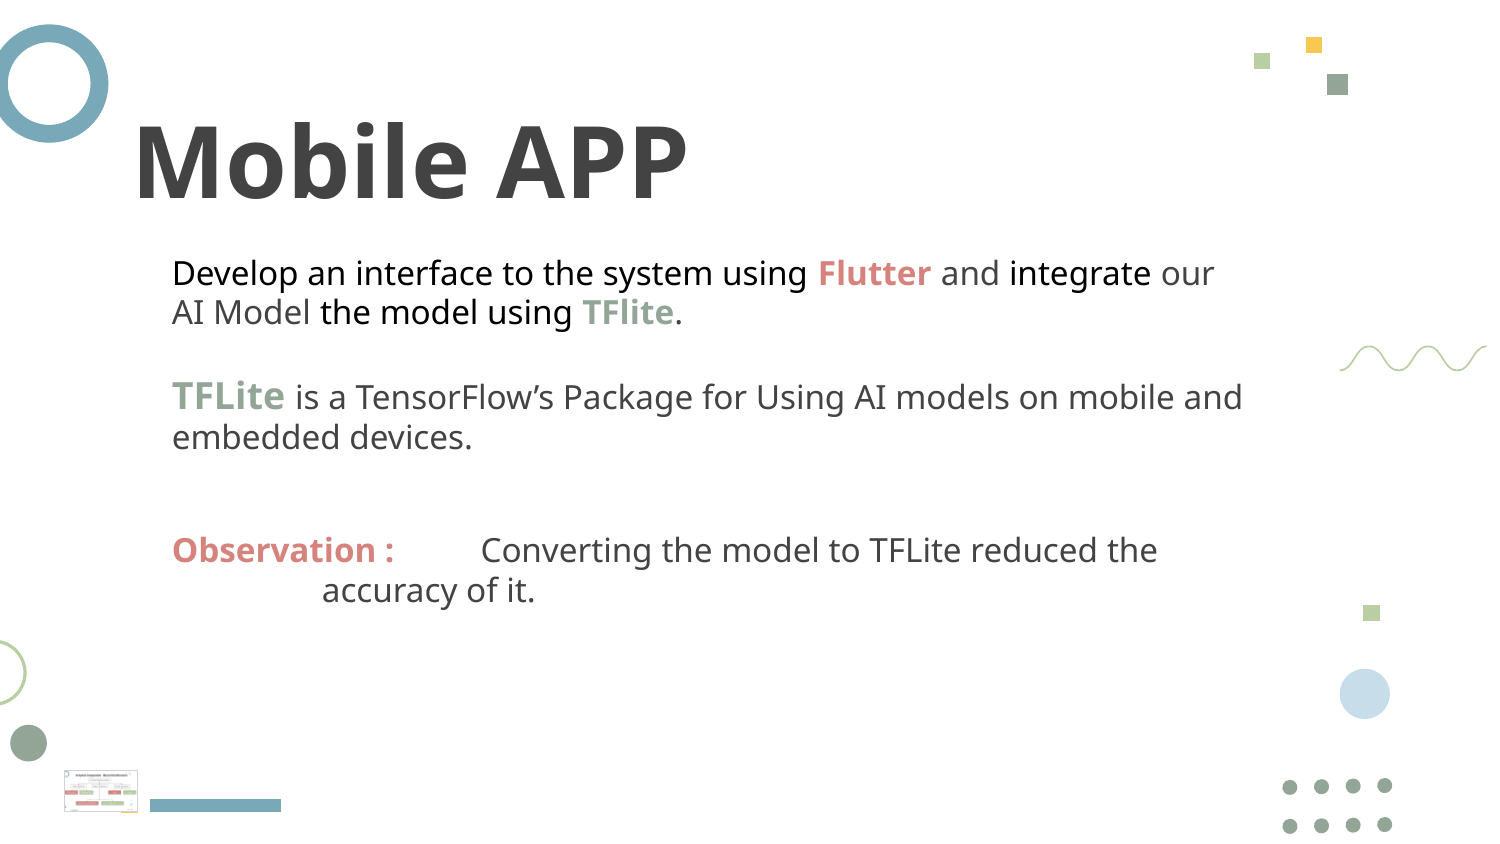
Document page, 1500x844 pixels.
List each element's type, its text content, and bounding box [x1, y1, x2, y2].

text_box Mobile APP [116, 127, 1427, 189]
text_box Develop an interface to the system using Flutter and integrate our AI Model the model using TFlite. TFLite is a TensorFlow’s Package for Using AI models on mobile and embedded devices. [157, 236, 1271, 472]
text_box Observation : Converting the model to TFLite reduced the accuracy of it. [157, 522, 1271, 617]
picture [65, 771, 137, 811]
